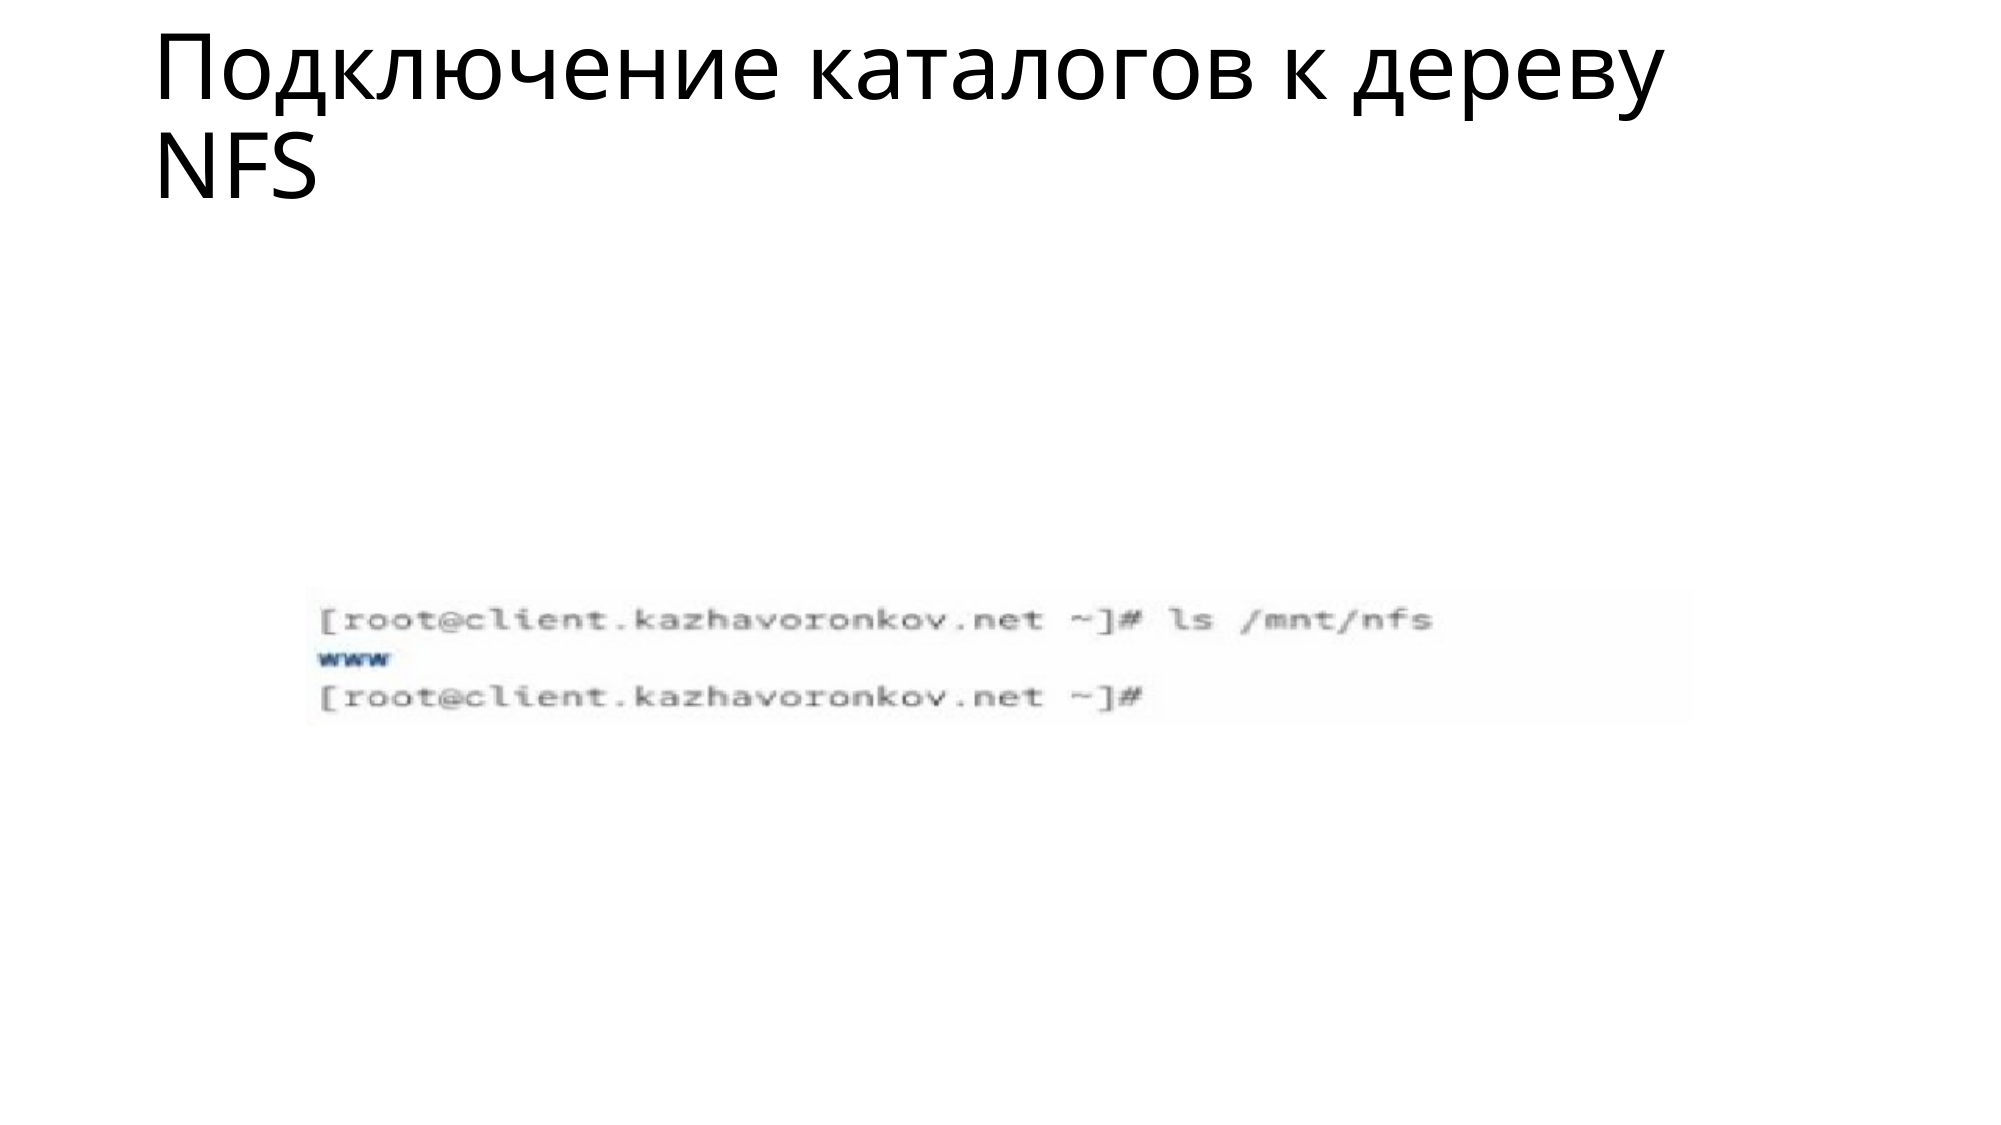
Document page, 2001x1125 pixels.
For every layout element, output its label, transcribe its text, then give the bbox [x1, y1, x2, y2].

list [305, 587, 1695, 726]
title Подключение каталогов к дереву NFS [137, 59, 1863, 278]
